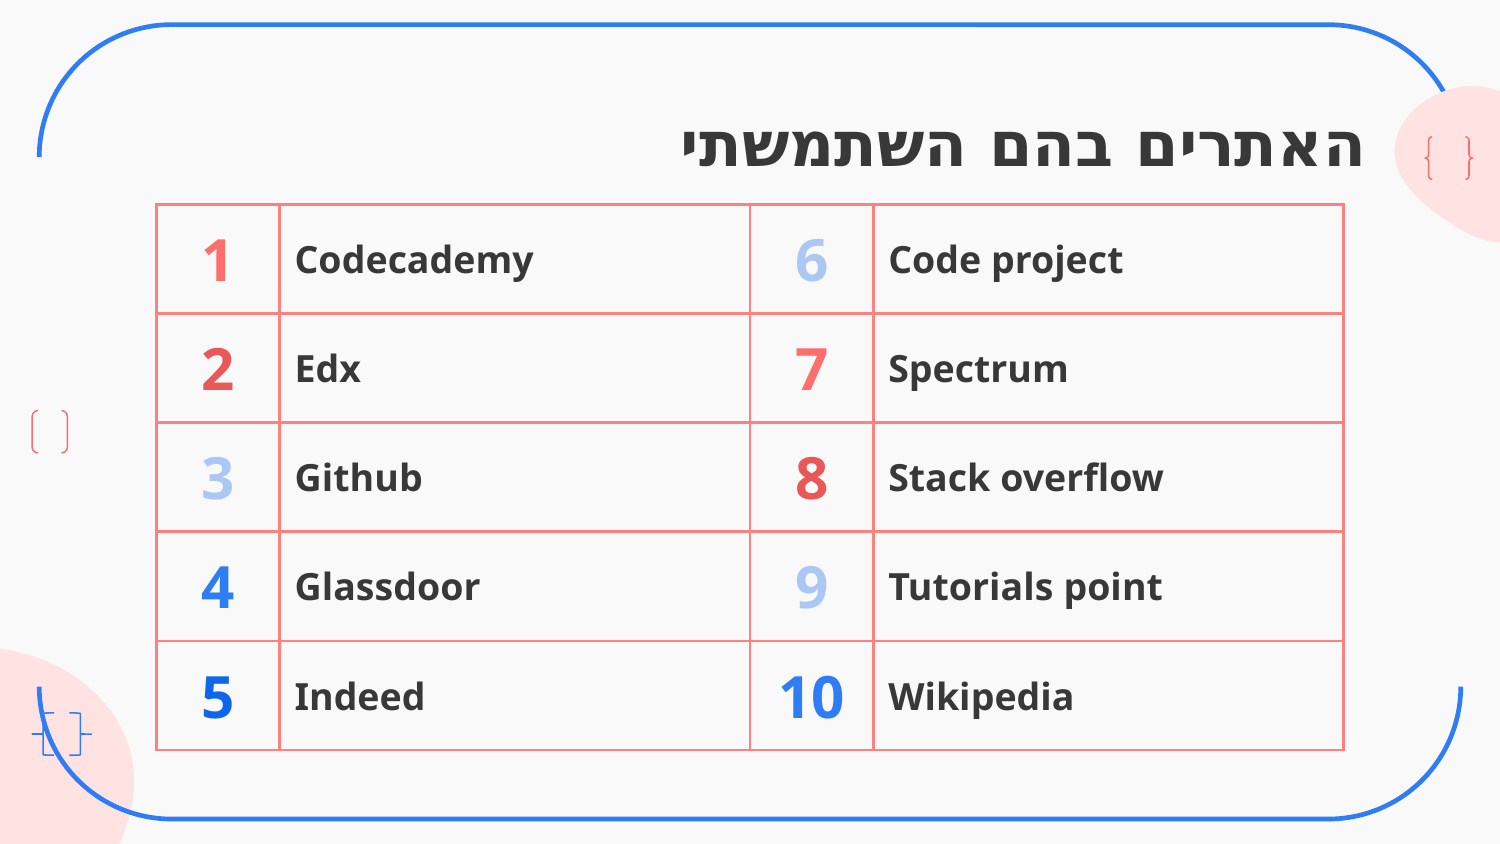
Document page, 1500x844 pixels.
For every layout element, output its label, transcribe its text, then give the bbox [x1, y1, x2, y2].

table_cell 2 [158, 315, 278, 421]
table_header Codecademy [281, 206, 749, 312]
table_cell 9 [751, 533, 872, 640]
table_cell Spectrum [875, 315, 1342, 421]
table_cell 10 [751, 642, 872, 749]
table_header 6 [751, 206, 872, 312]
table_cell Glassdoor [281, 533, 749, 640]
table_cell 5 [158, 642, 278, 749]
table_cell Indeed [281, 642, 749, 749]
table_cell Wikipedia [875, 642, 1342, 749]
table_cell 3 [158, 424, 278, 530]
table_cell 7 [751, 315, 872, 421]
table_cell 4 [158, 533, 278, 640]
table_cell Stack overflow [875, 424, 1342, 530]
table_cell Tutorials point [875, 533, 1342, 640]
table_cell Edx [281, 315, 749, 421]
table_header Code project [875, 206, 1342, 312]
title האתרים בהם השתמשתי [118, 88, 1382, 183]
table_header 1 [158, 206, 278, 312]
table_cell 8 [751, 424, 872, 530]
table_cell Github [281, 424, 749, 530]
